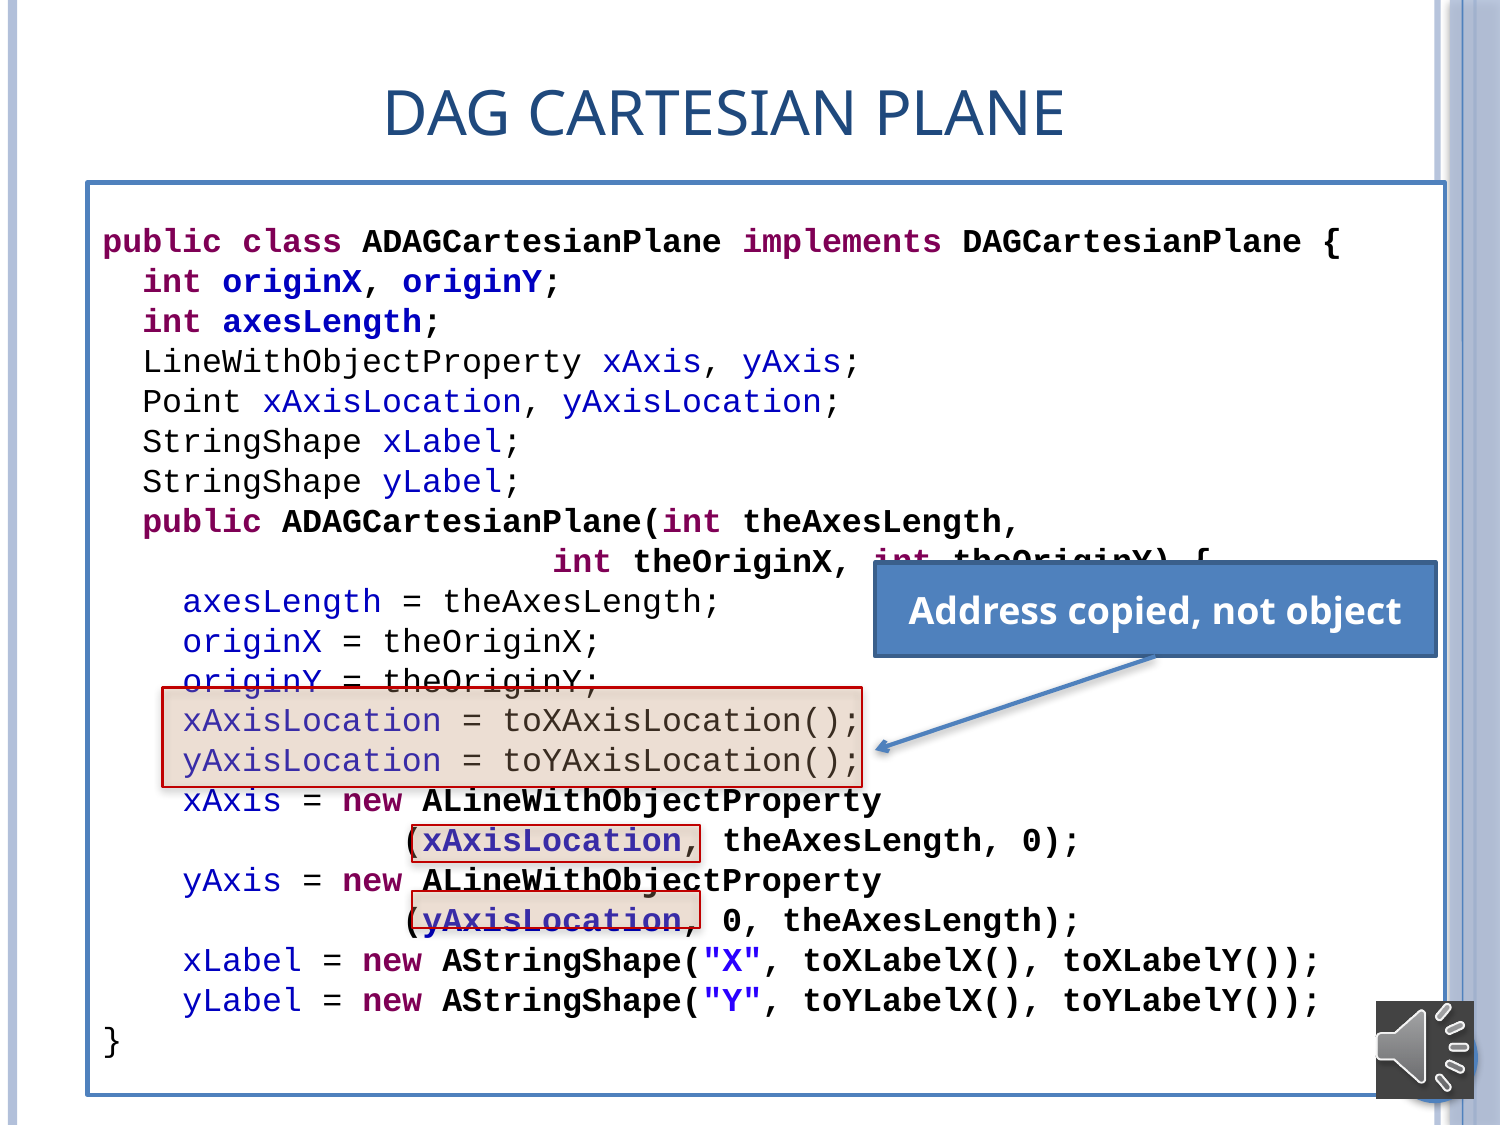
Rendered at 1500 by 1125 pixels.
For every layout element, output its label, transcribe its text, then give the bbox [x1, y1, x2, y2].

title DAG Cartesian Plane [75, 45, 1375, 175]
picture [1374, 999, 1476, 1101]
text_box [411, 890, 701, 929]
text_box [161, 686, 863, 788]
text_box public class ADAGCartesianPlane implements DAGCartesianPlane { int originX, originY; int axesLength; LineWithObjectProperty xAxis, yAxis; Point xAxisLocation, yAxisLocation; StringShape xLabel; StringShape yLabel; public ADAGCartesianPlane(int theAxesLength, int theOriginX, int theOriginY) { axesLength = theAxesLength; originX = theOriginX; originY = theOriginY; xAxisLocation = toXAxisLocation(); yAxisLocation = toYAxisLocation(); xAxis = new ALineWithObjectProperty (xAxisLocation, theAxesLength, 0); yAxis = new ALineWithObjectProperty (yAxisLocation, 0, theAxesLength); xLabel = new AStringShape("X", toXLabelX(), toXLabelY()); yLabel = new AStringShape("Y", toYLabelX(), toYLabelY()); } [85, 180, 1447, 1097]
text_box [411, 824, 701, 863]
text_box Address copied, not object [873, 560, 1438, 658]
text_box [874, 655, 1156, 751]
